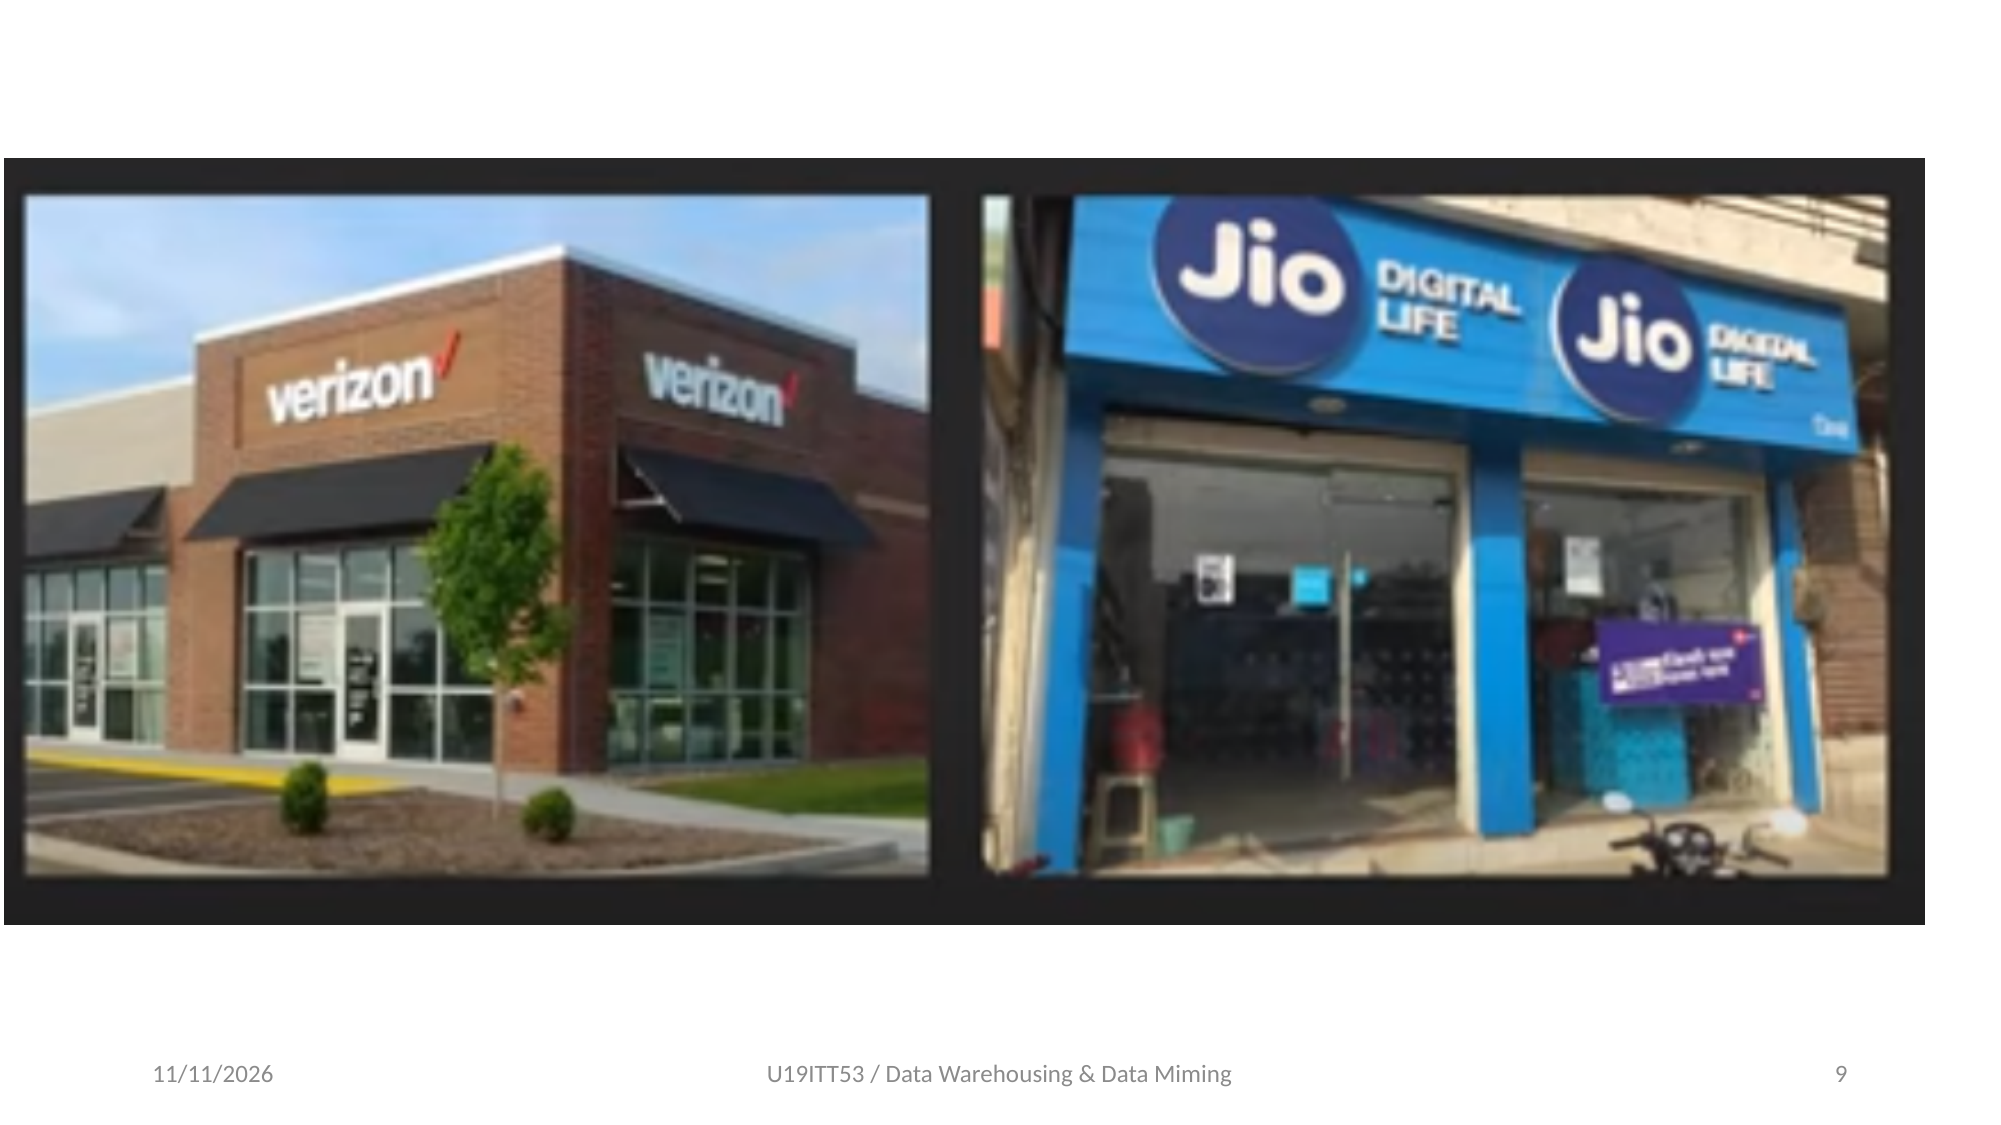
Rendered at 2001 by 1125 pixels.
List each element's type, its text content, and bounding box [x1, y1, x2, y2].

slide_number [137, 1042, 588, 1103]
footer U19ITT53 / Data Warehousing & Data Miming [662, 1042, 1338, 1103]
slide_number 9 [1412, 1042, 1863, 1103]
picture [4, 158, 1925, 925]
